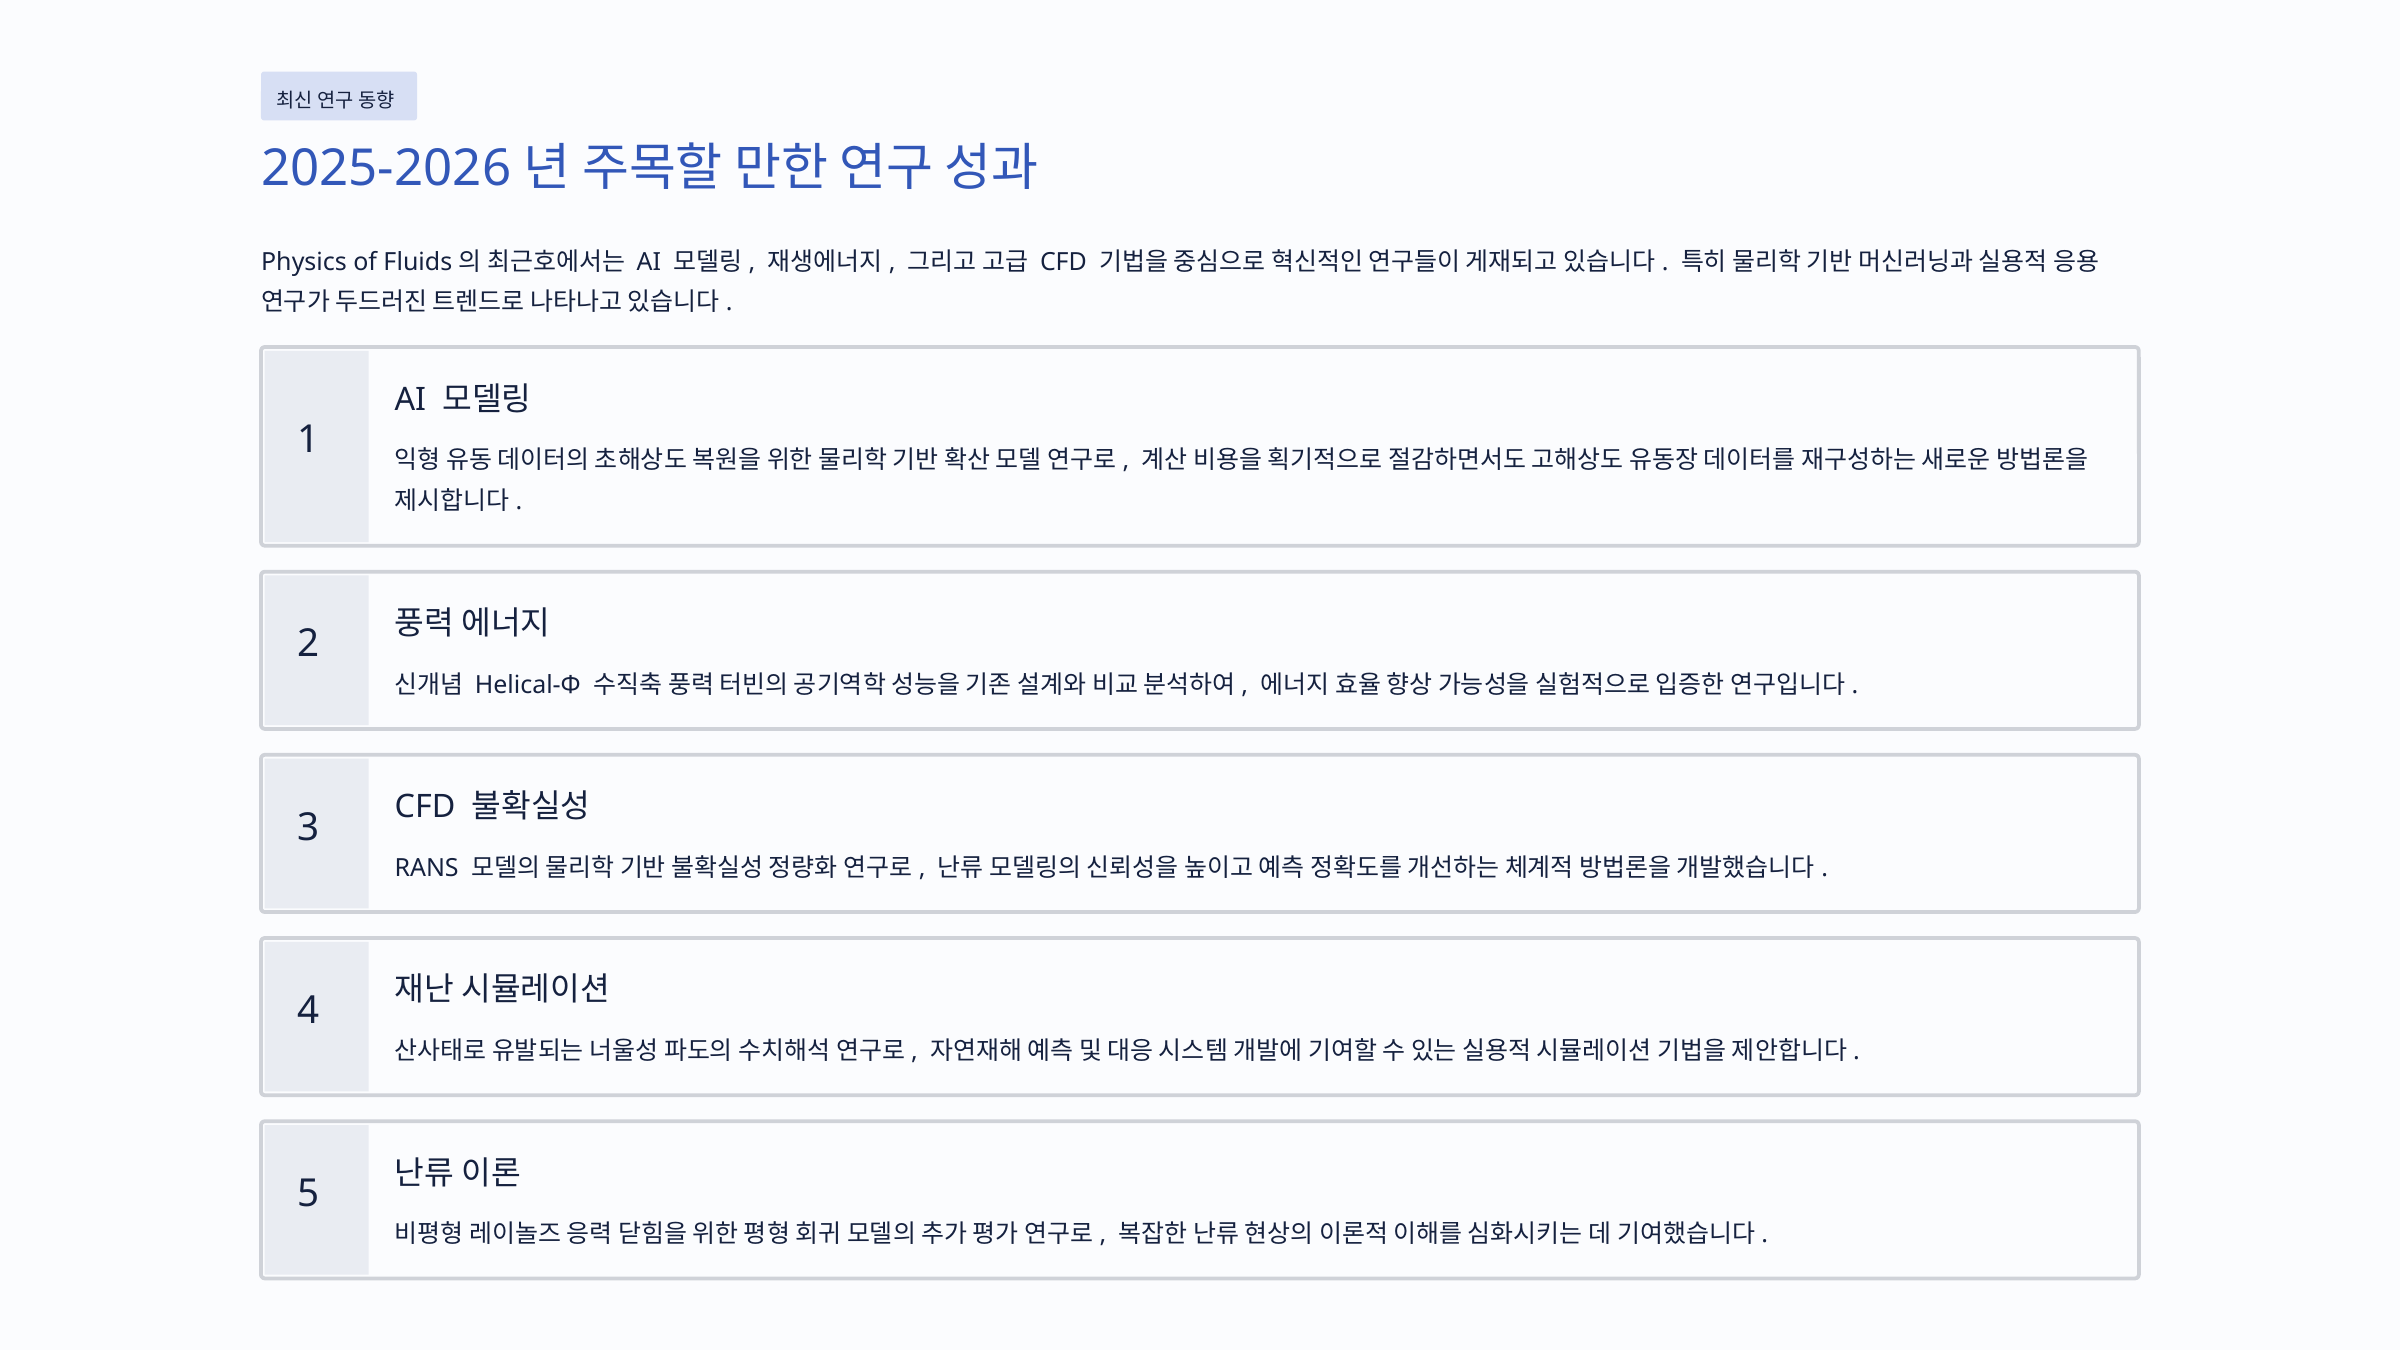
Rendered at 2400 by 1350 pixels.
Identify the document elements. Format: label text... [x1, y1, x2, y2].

text_box AI 모델링 [394, 376, 720, 418]
text_box [260, 754, 2139, 913]
text_box 풍력 에너지 [394, 601, 720, 642]
text_box CFD 불확실성 [394, 784, 720, 826]
text_box [264, 350, 369, 543]
text_box [264, 758, 369, 909]
text_box 재난 시뮬레이션 [394, 967, 720, 1009]
text_box 익형 유동 데이터의 초해상도 복원을 위한 물리학 기반 확산 모델 연구로, 계산 비용을 획기적으로 절감하면서도 고해상도 유동장 데이터를 재구성하는 새로운 방법론을 제시합니다. [394, 432, 2110, 516]
text_box RANS 모델의 물리학 기반 불확실성 정량화 연구로, 난류 모델링의 신뢰성을 높이고 예측 정확도를 개선하는 체계적 방법론을 개발했습니다. [394, 840, 2110, 883]
text_box 4 [297, 992, 337, 1041]
text_box 최신 연구 동향 [276, 79, 402, 113]
text_box 5 [297, 1175, 337, 1225]
text_box 2 [297, 625, 337, 675]
text_box [260, 937, 2139, 1096]
text_box Physics of Fluids의 최근호에서는 AI 모델링, 재생에너지, 그리고 고급 CFD 기법을 중심으로 혁신적인 연구들이 게재되고 있습니다. 특히 물리학 기반 머신러닝과 실용적 응용 연구가 두드러진 트렌드로 나타나고 있습니다. [260, 234, 2139, 318]
text_box 3 [297, 809, 337, 858]
text_box 난류 이론 [394, 1150, 720, 1192]
text_box [260, 346, 2139, 546]
text_box [264, 1125, 369, 1275]
text_box [264, 575, 369, 726]
text_box 산사태로 유발되는 너울성 파도의 수치해석 연구로, 자연재해 예측 및 대응 시스템 개발에 기여할 수 있는 실용적 시뮬레이션 기법을 제안합니다. [394, 1023, 2110, 1066]
text_box 1 [297, 422, 337, 471]
text_box [260, 71, 418, 121]
text_box [260, 571, 2139, 729]
text_box 2025-2026년 주목할 만한 연구 성과 [260, 130, 1041, 196]
text_box [260, 1121, 2139, 1279]
text_box 비평형 레이놀즈 응력 닫힘을 위한 평형 회귀 모델의 추가 평가 연구로, 복잡한 난류 현상의 이론적 이해를 심화시키는 데 기여했습니다. [394, 1207, 2110, 1249]
text_box 신개념 Helical-Φ 수직축 풍력 터빈의 공기역학 성능을 기존 설계와 비교 분석하여, 에너지 효율 향상 가능성을 실험적으로 입증한 연구입니다. [394, 657, 2110, 700]
text_box [264, 941, 369, 1092]
